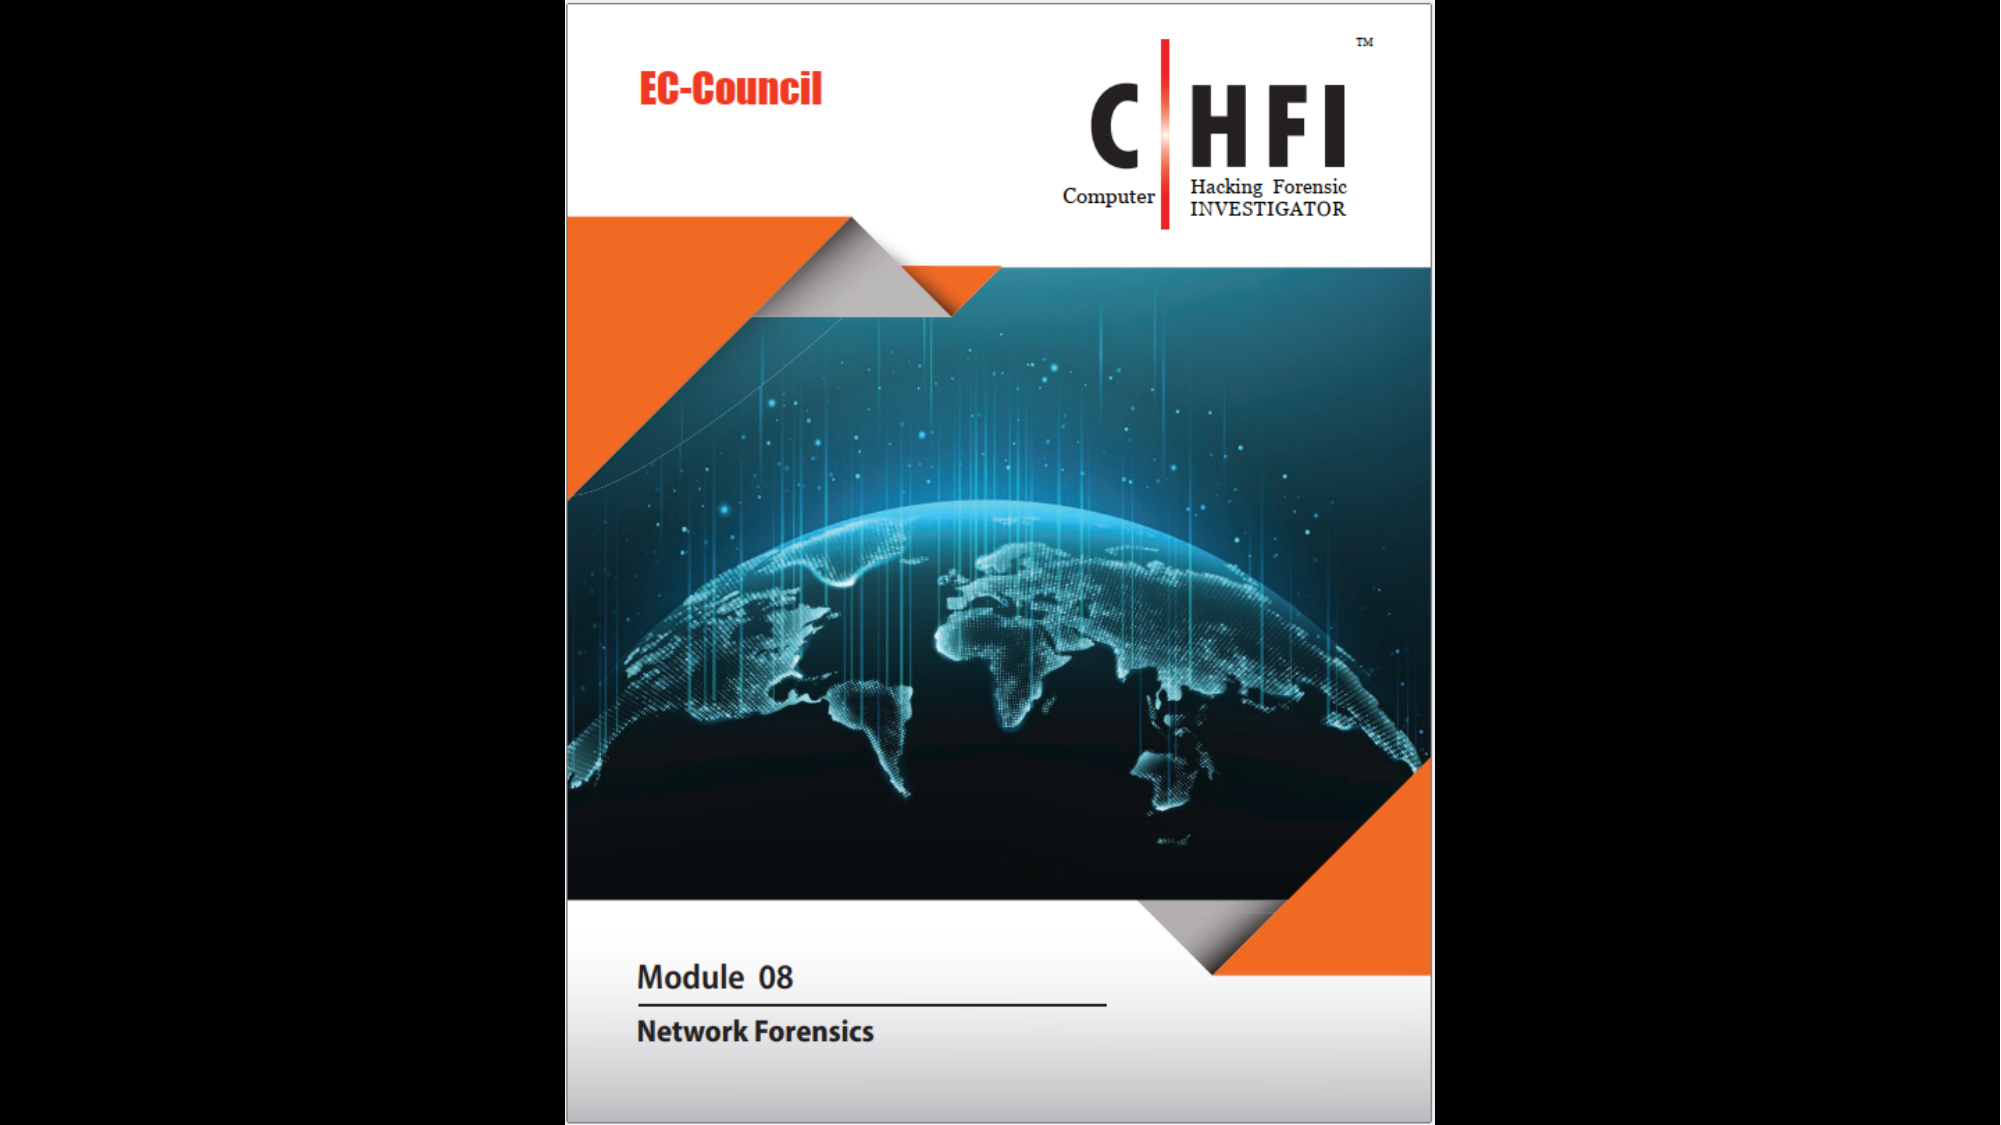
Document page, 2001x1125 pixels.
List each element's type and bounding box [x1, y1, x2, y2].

picture [565, 0, 1435, 1125]
